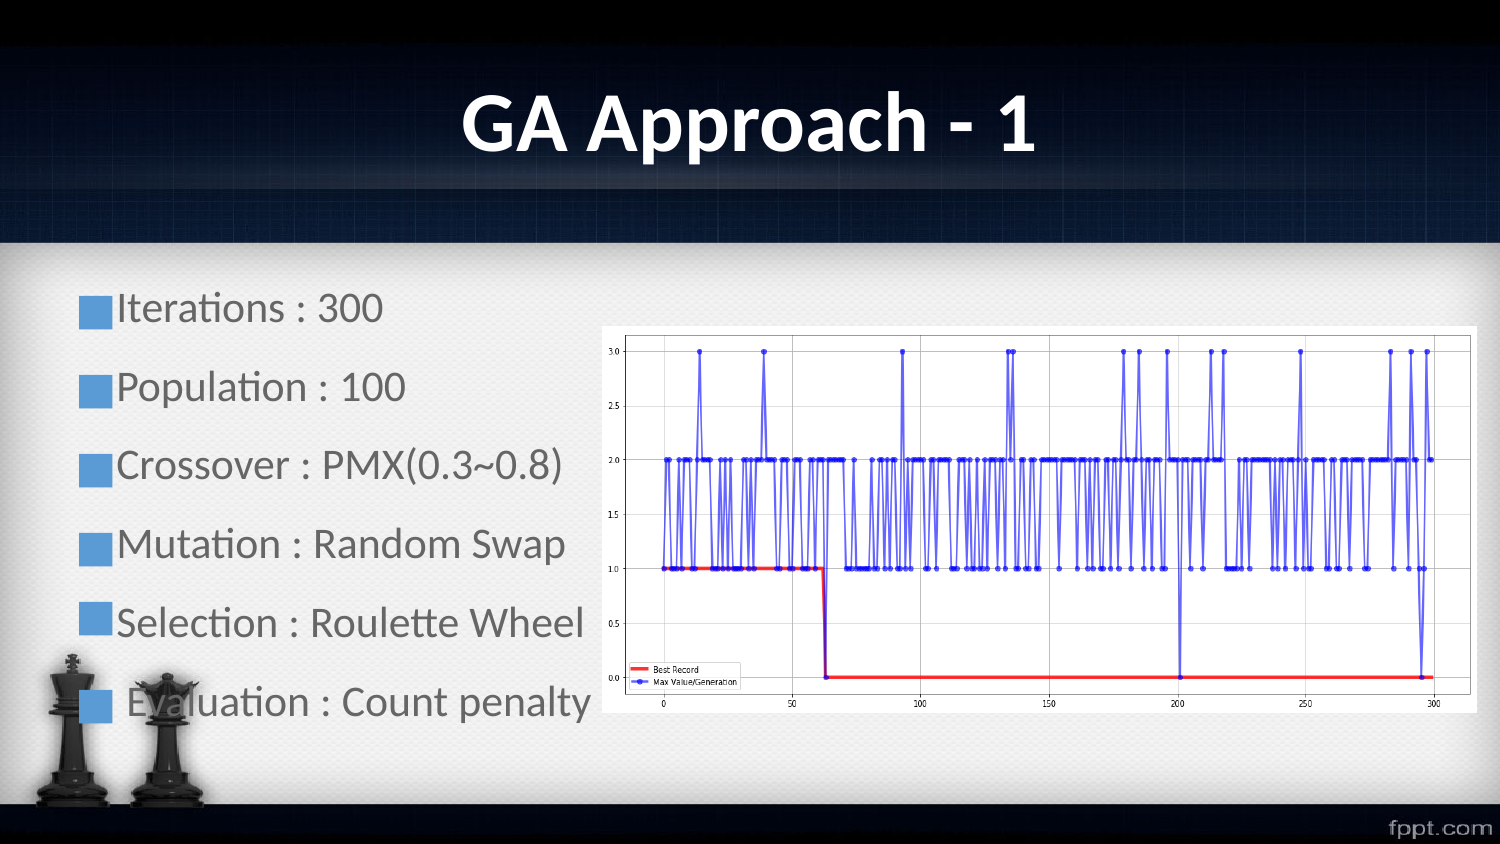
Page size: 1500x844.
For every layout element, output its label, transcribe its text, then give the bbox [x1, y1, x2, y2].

list Iterations : 300 Population : 100 Crossover : PMX(0.3~0.8) Mutation : Random Swap Selection : Roulette Wheel Evaluation : Count penalty [75, 246, 1425, 804]
title GA Approach - 1 [75, 33, 1425, 175]
picture [0, 0, 1500, 844]
